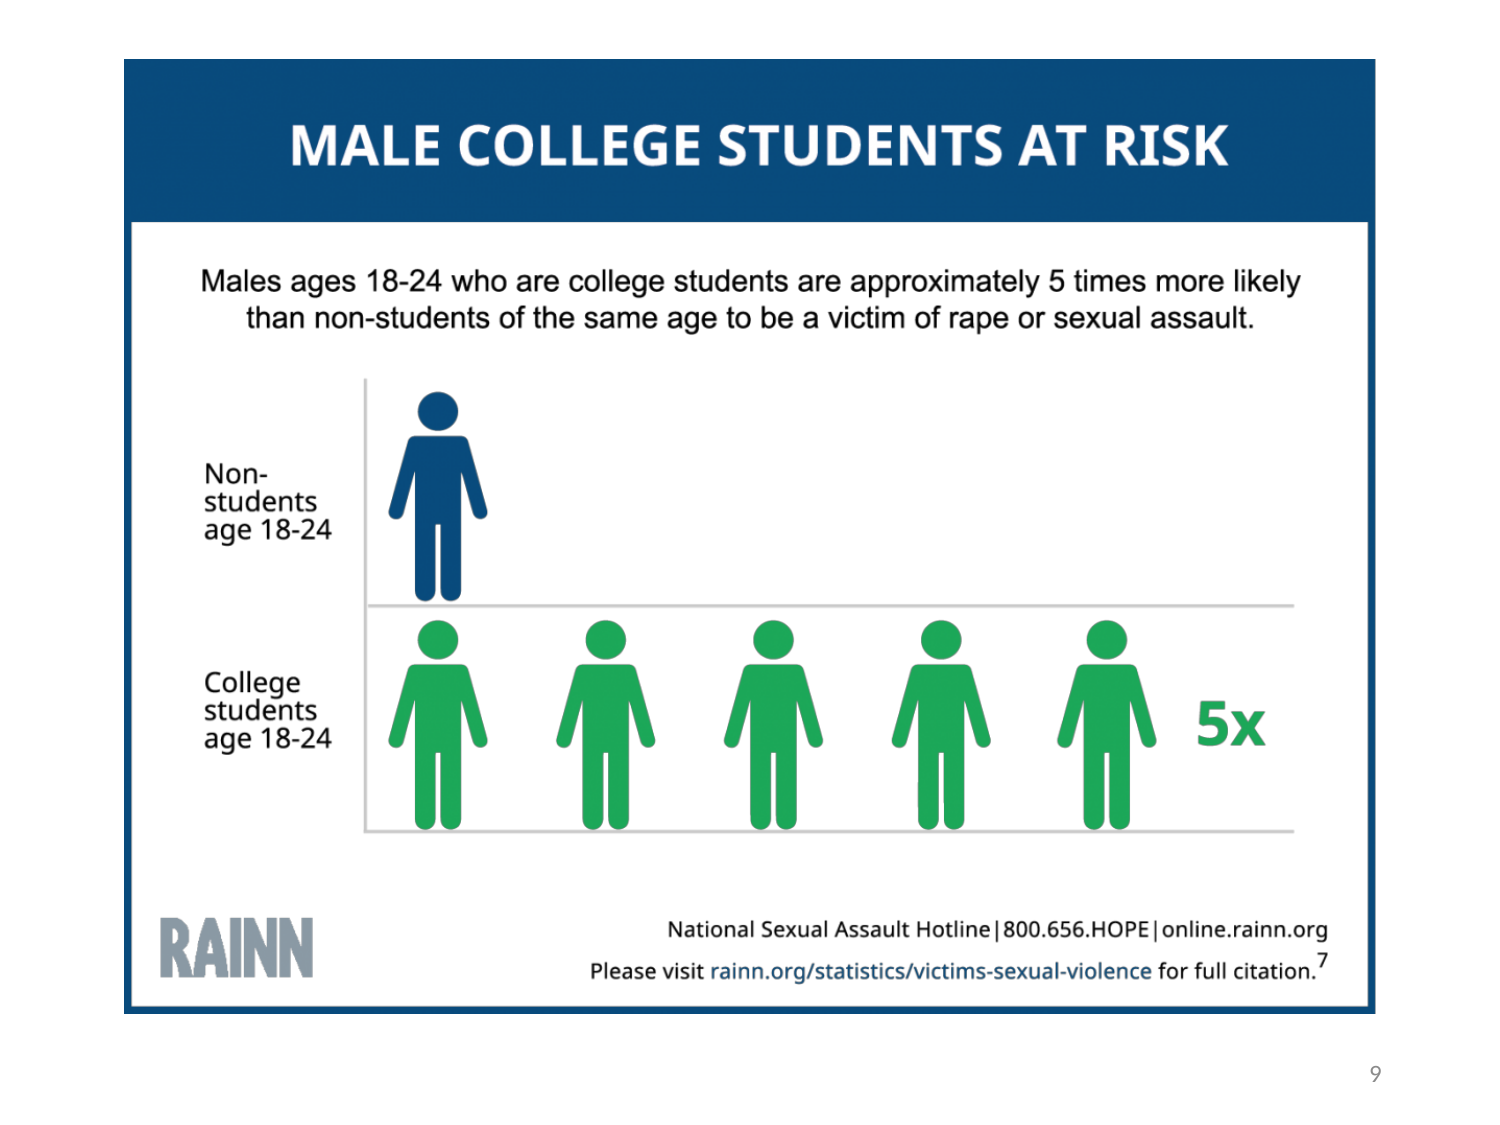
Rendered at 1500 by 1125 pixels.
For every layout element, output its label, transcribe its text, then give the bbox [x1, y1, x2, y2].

slide_number 9 [1059, 1042, 1397, 1103]
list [124, 59, 1376, 1014]
